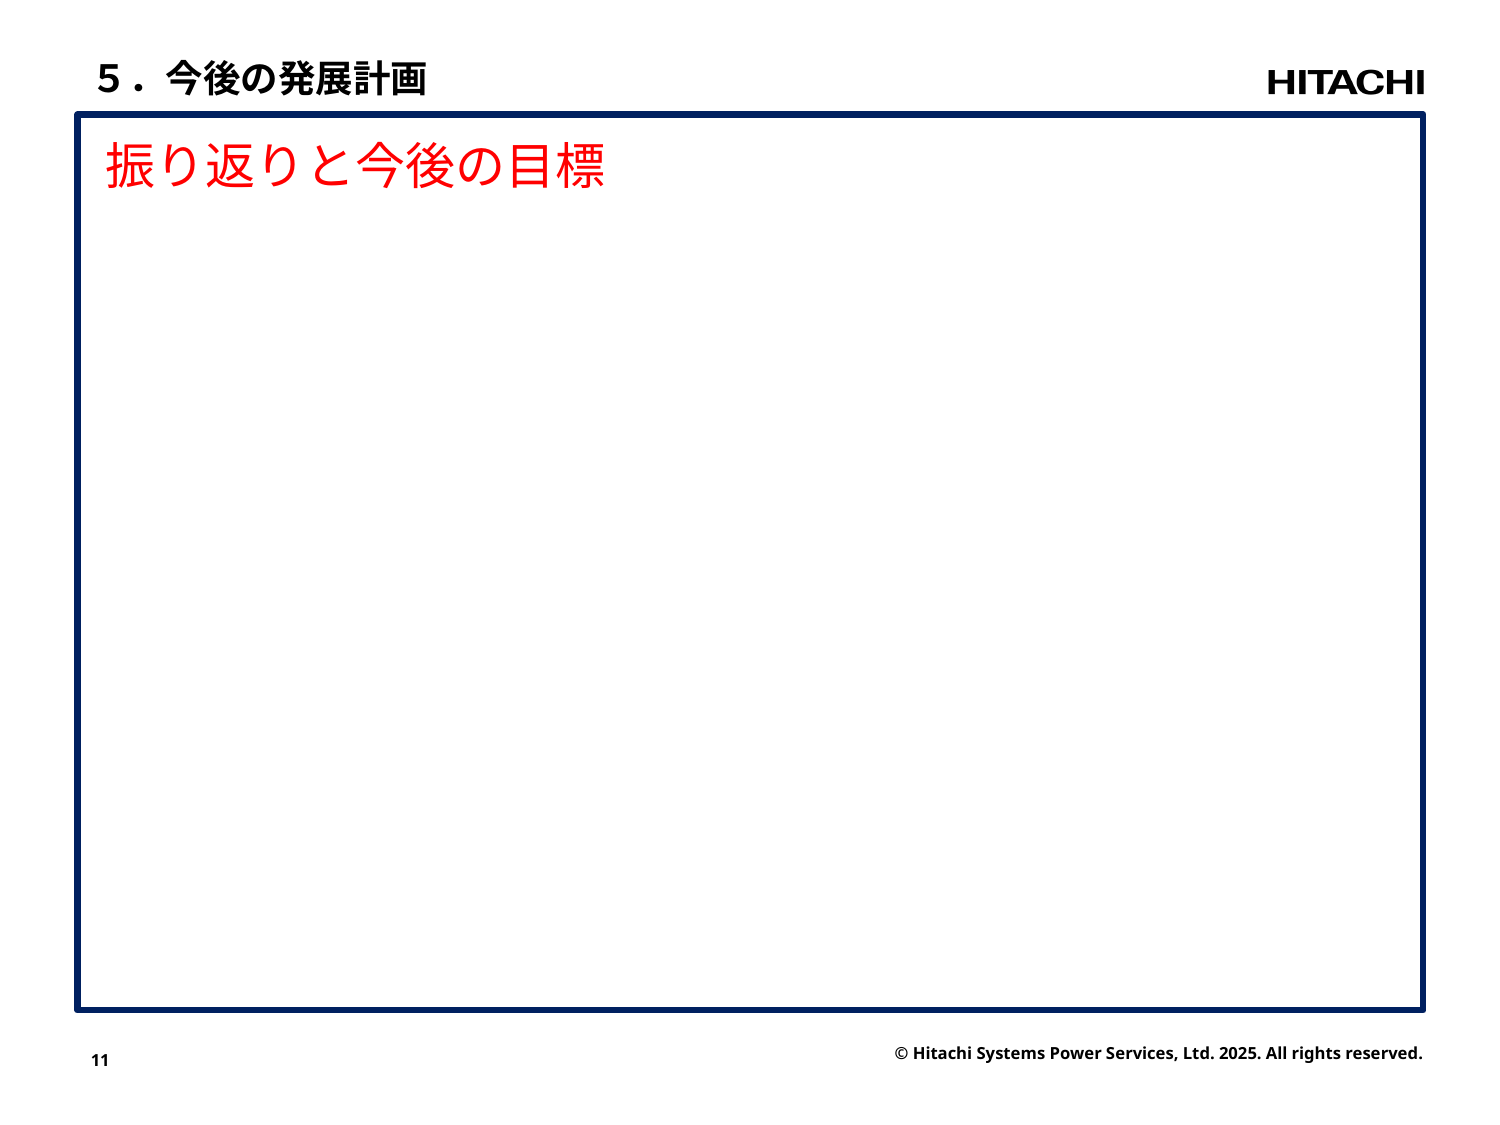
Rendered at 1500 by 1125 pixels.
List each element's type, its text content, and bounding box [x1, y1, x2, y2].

list ５．今後の発展計画 [76, 42, 788, 104]
text_box 振り返りと今後の目標 [90, 126, 1409, 202]
picture [1262, 63, 1430, 101]
text_box [77, 114, 1424, 1011]
slide_number 11 [76, 1042, 133, 1066]
